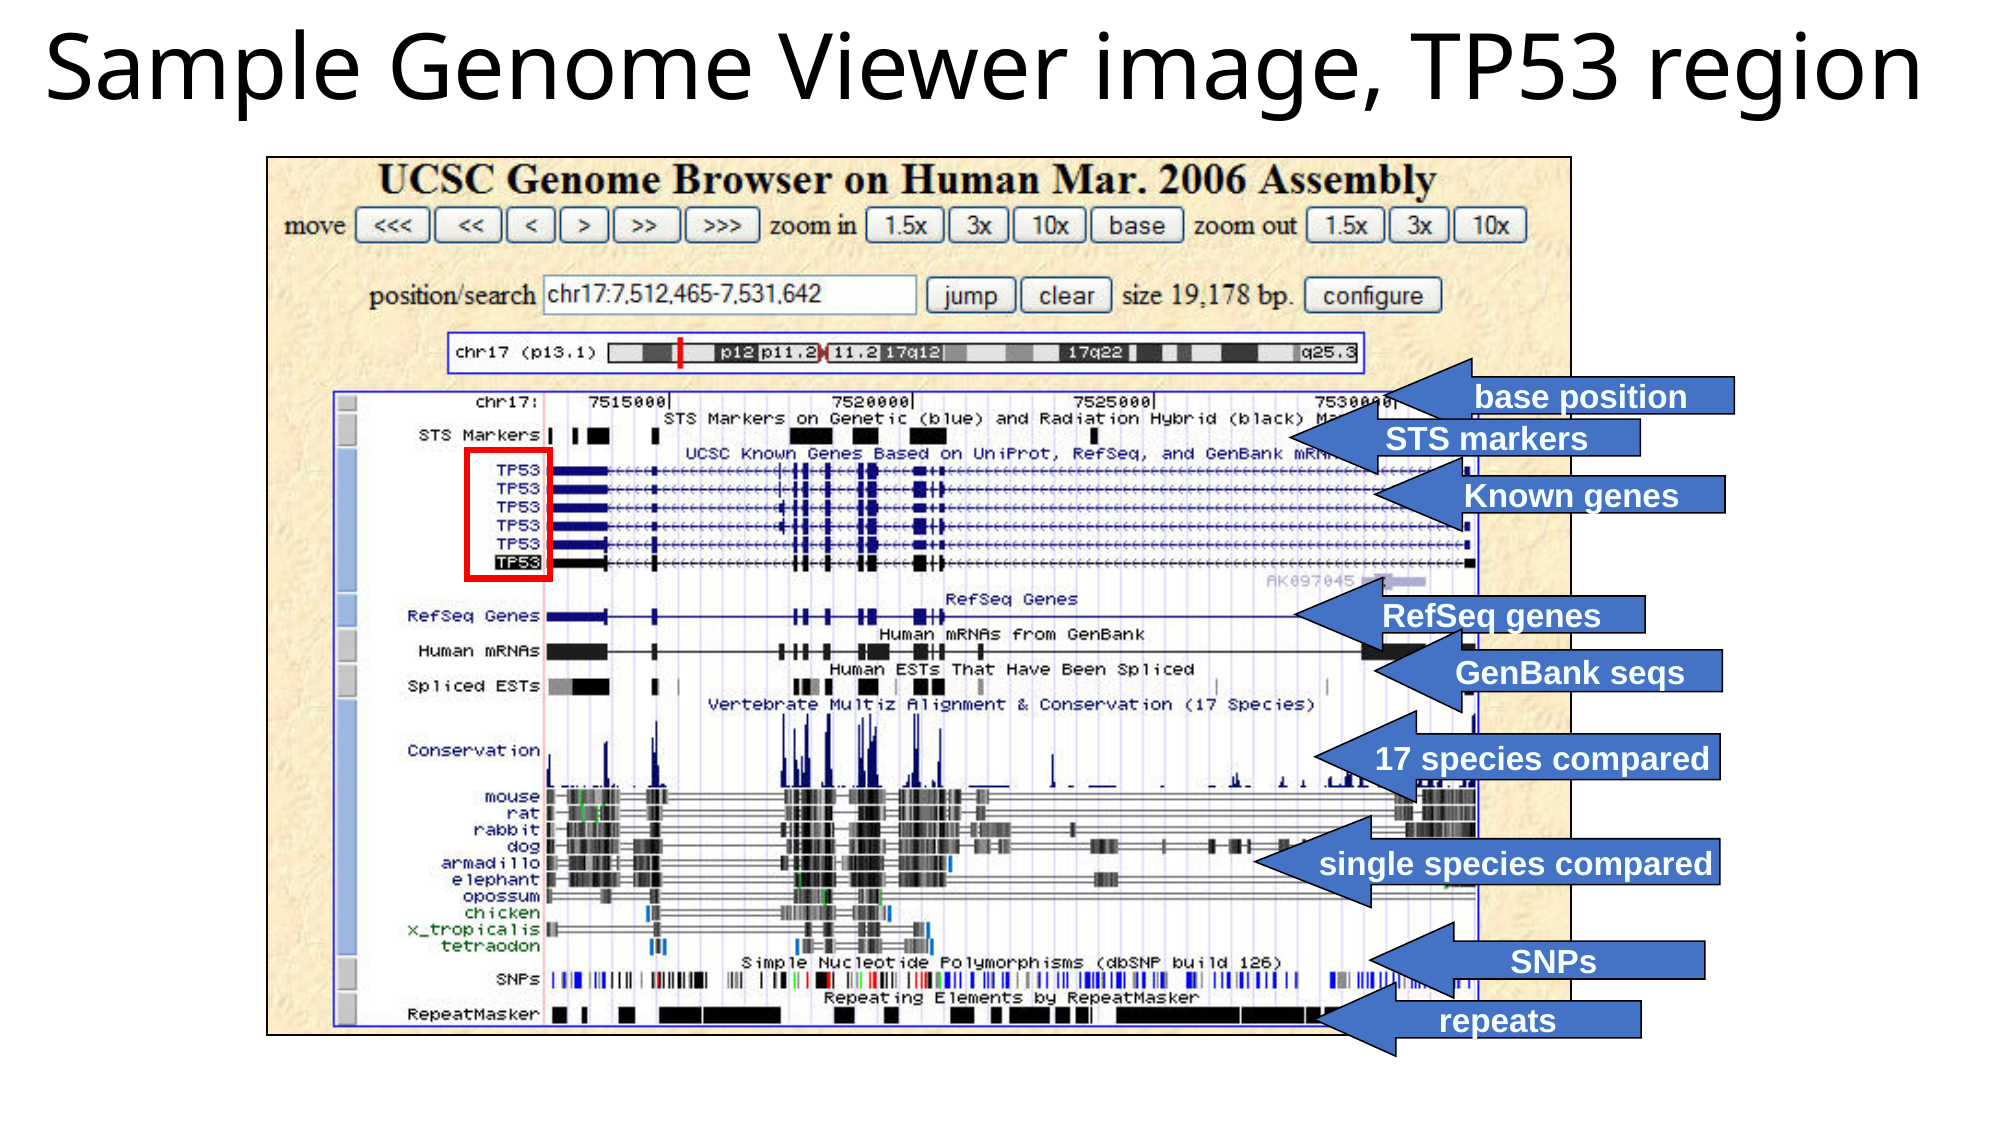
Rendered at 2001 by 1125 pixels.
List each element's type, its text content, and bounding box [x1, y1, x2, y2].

title Sample Genome Viewer image, TP53 region [29, 12, 1953, 128]
text_box base position [1571, 376, 1735, 414]
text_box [1254, 400, 1725, 1057]
picture [267, 157, 1571, 1035]
